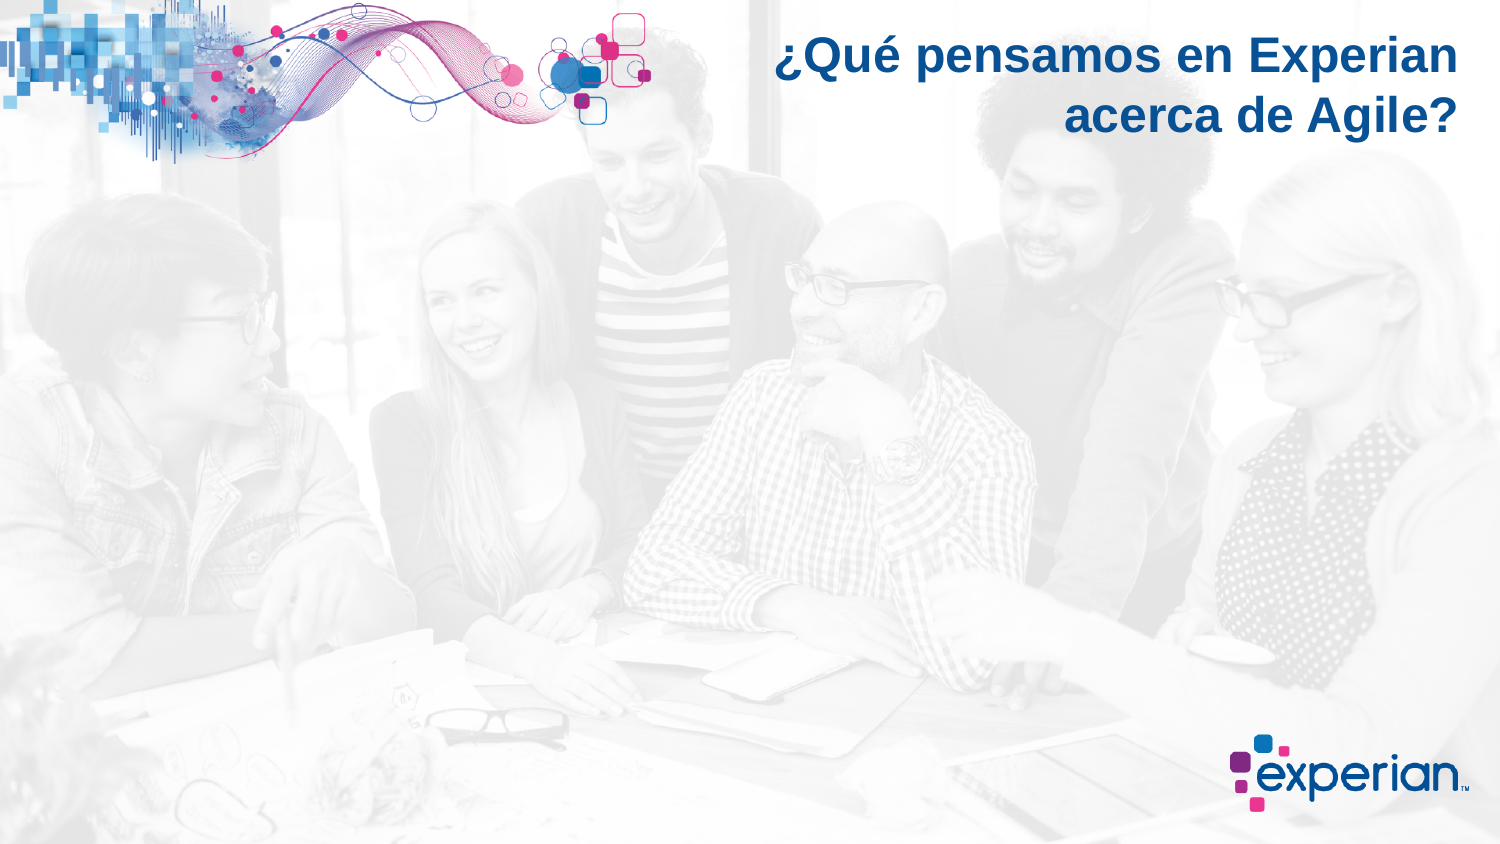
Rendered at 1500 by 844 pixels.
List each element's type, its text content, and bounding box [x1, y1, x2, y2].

text_box ¿Qué pensamos en Experian acerca de Agile? [663, 15, 1475, 151]
picture [0, 0, 1500, 844]
